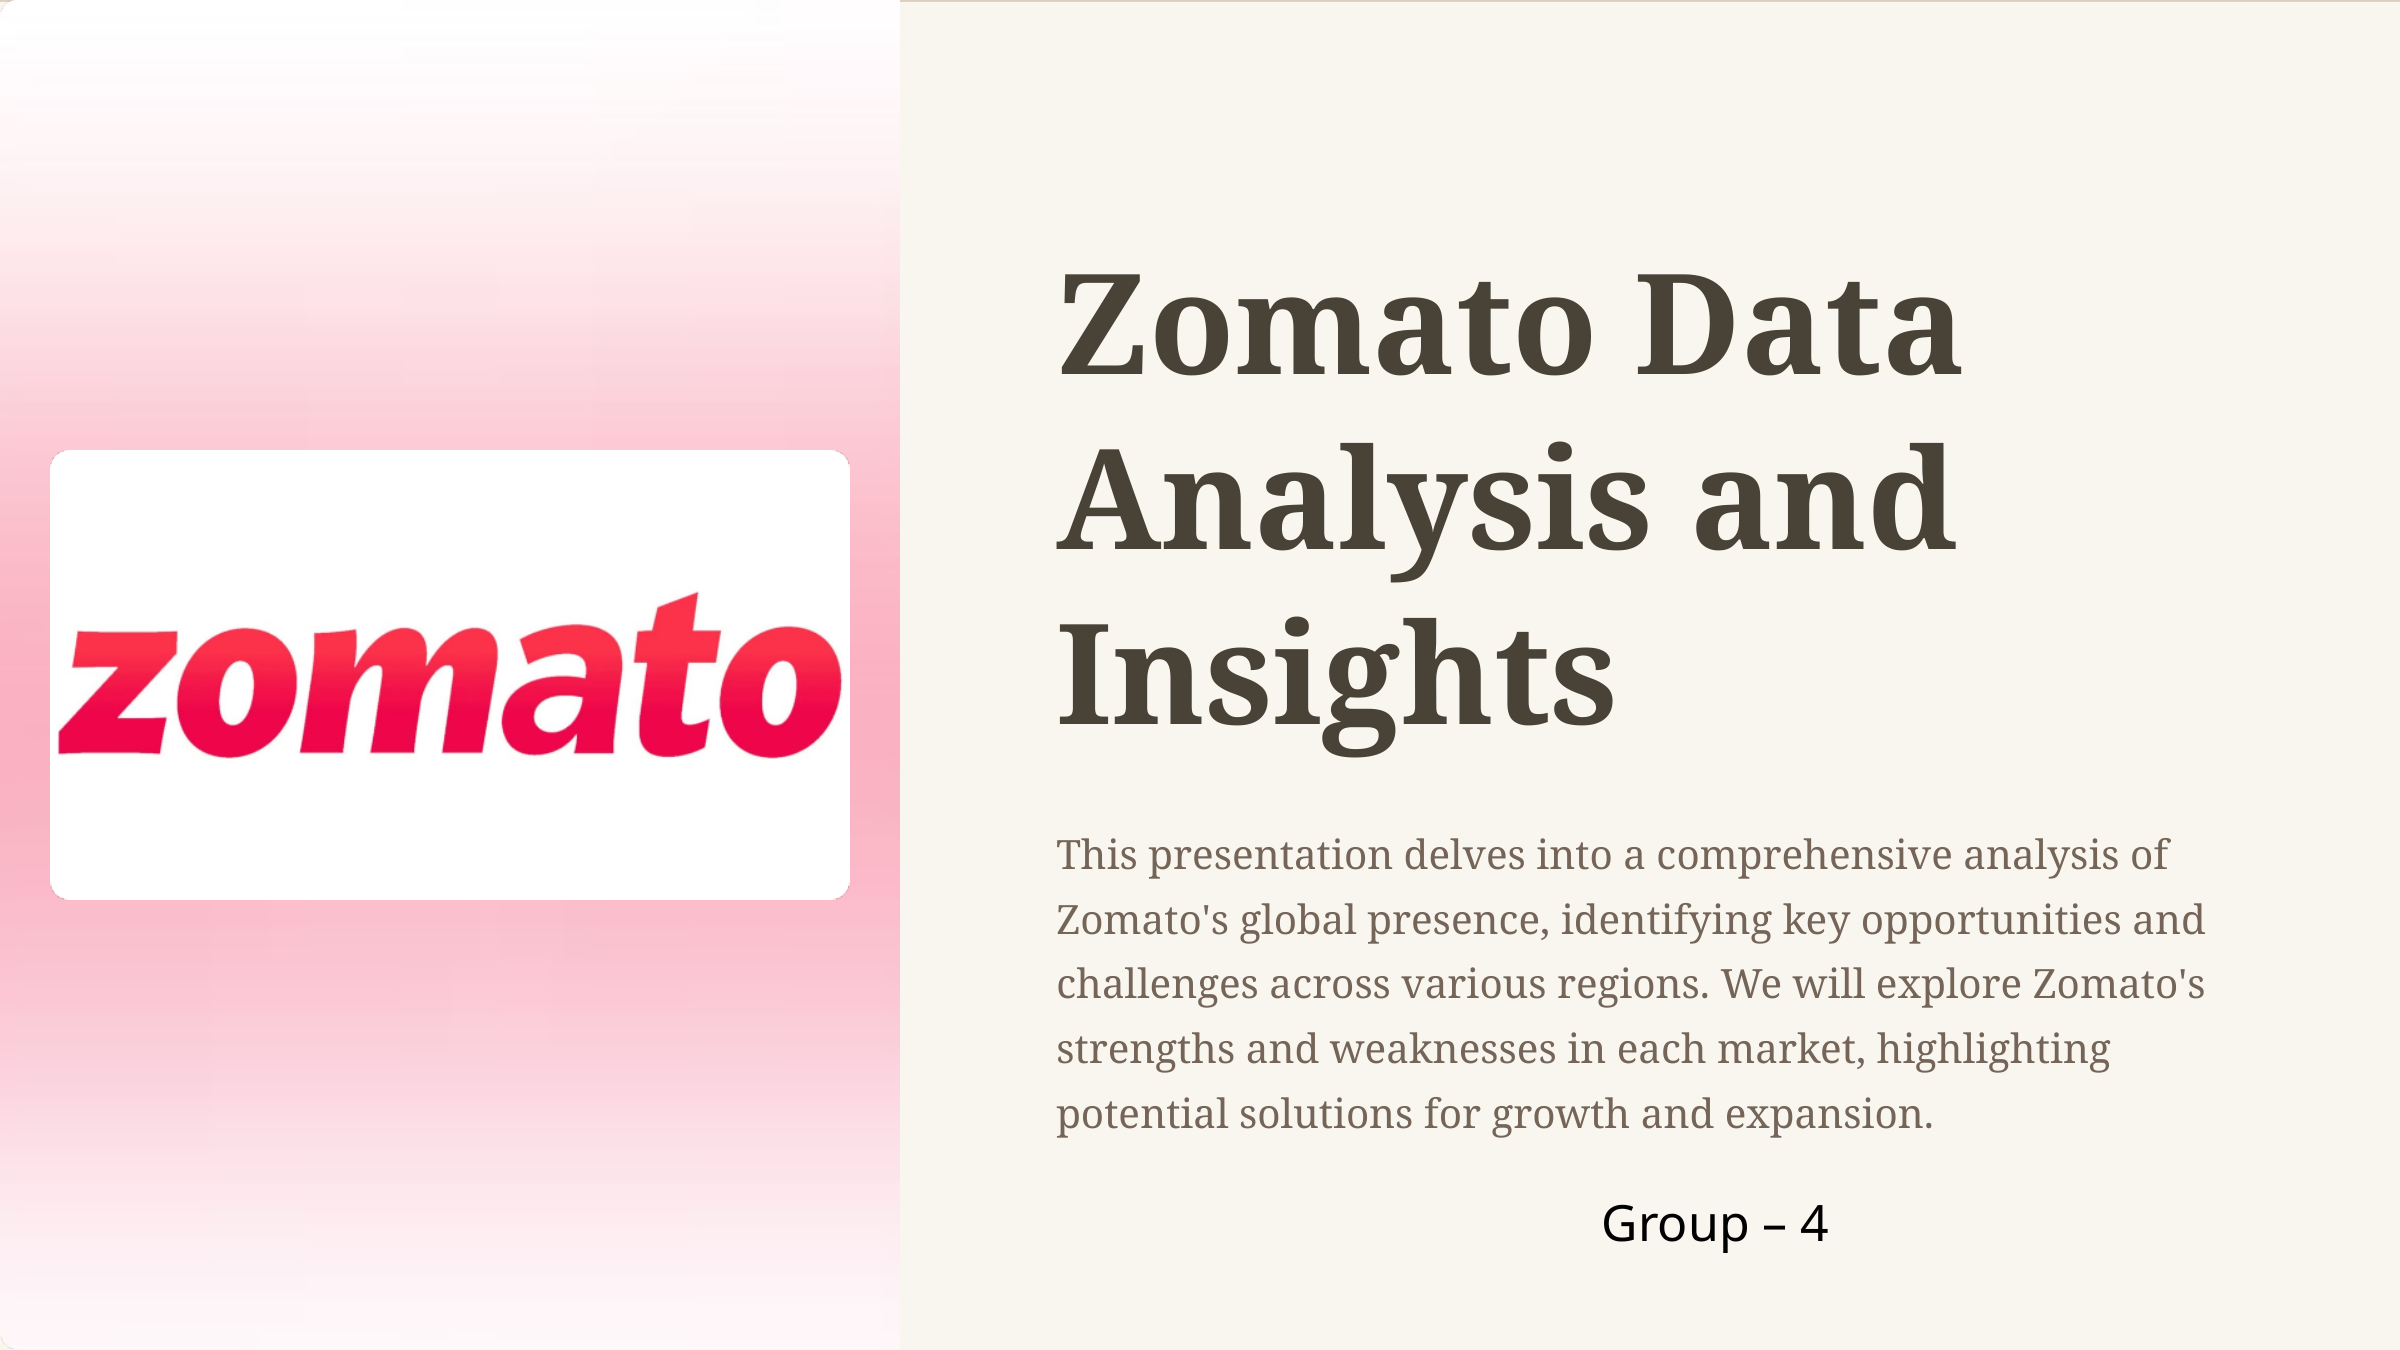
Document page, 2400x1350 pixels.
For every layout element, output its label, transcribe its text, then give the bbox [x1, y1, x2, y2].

text_box Group – 4 [1586, 1184, 1972, 1259]
text_box This presentation delves into a comprehensive analysis of Zomato's global presence, identifying key opportunities and challenges across various regions. We will explore Zomato's strengths and weaknesses in each market, highlighting potential solutions for growth and expansion. [1041, 805, 2259, 1130]
text_box Zomato Data Analysis and Insights [1041, 220, 2259, 745]
picture [0, 0, 900, 1350]
text_box [900, 1, 2400, 1350]
